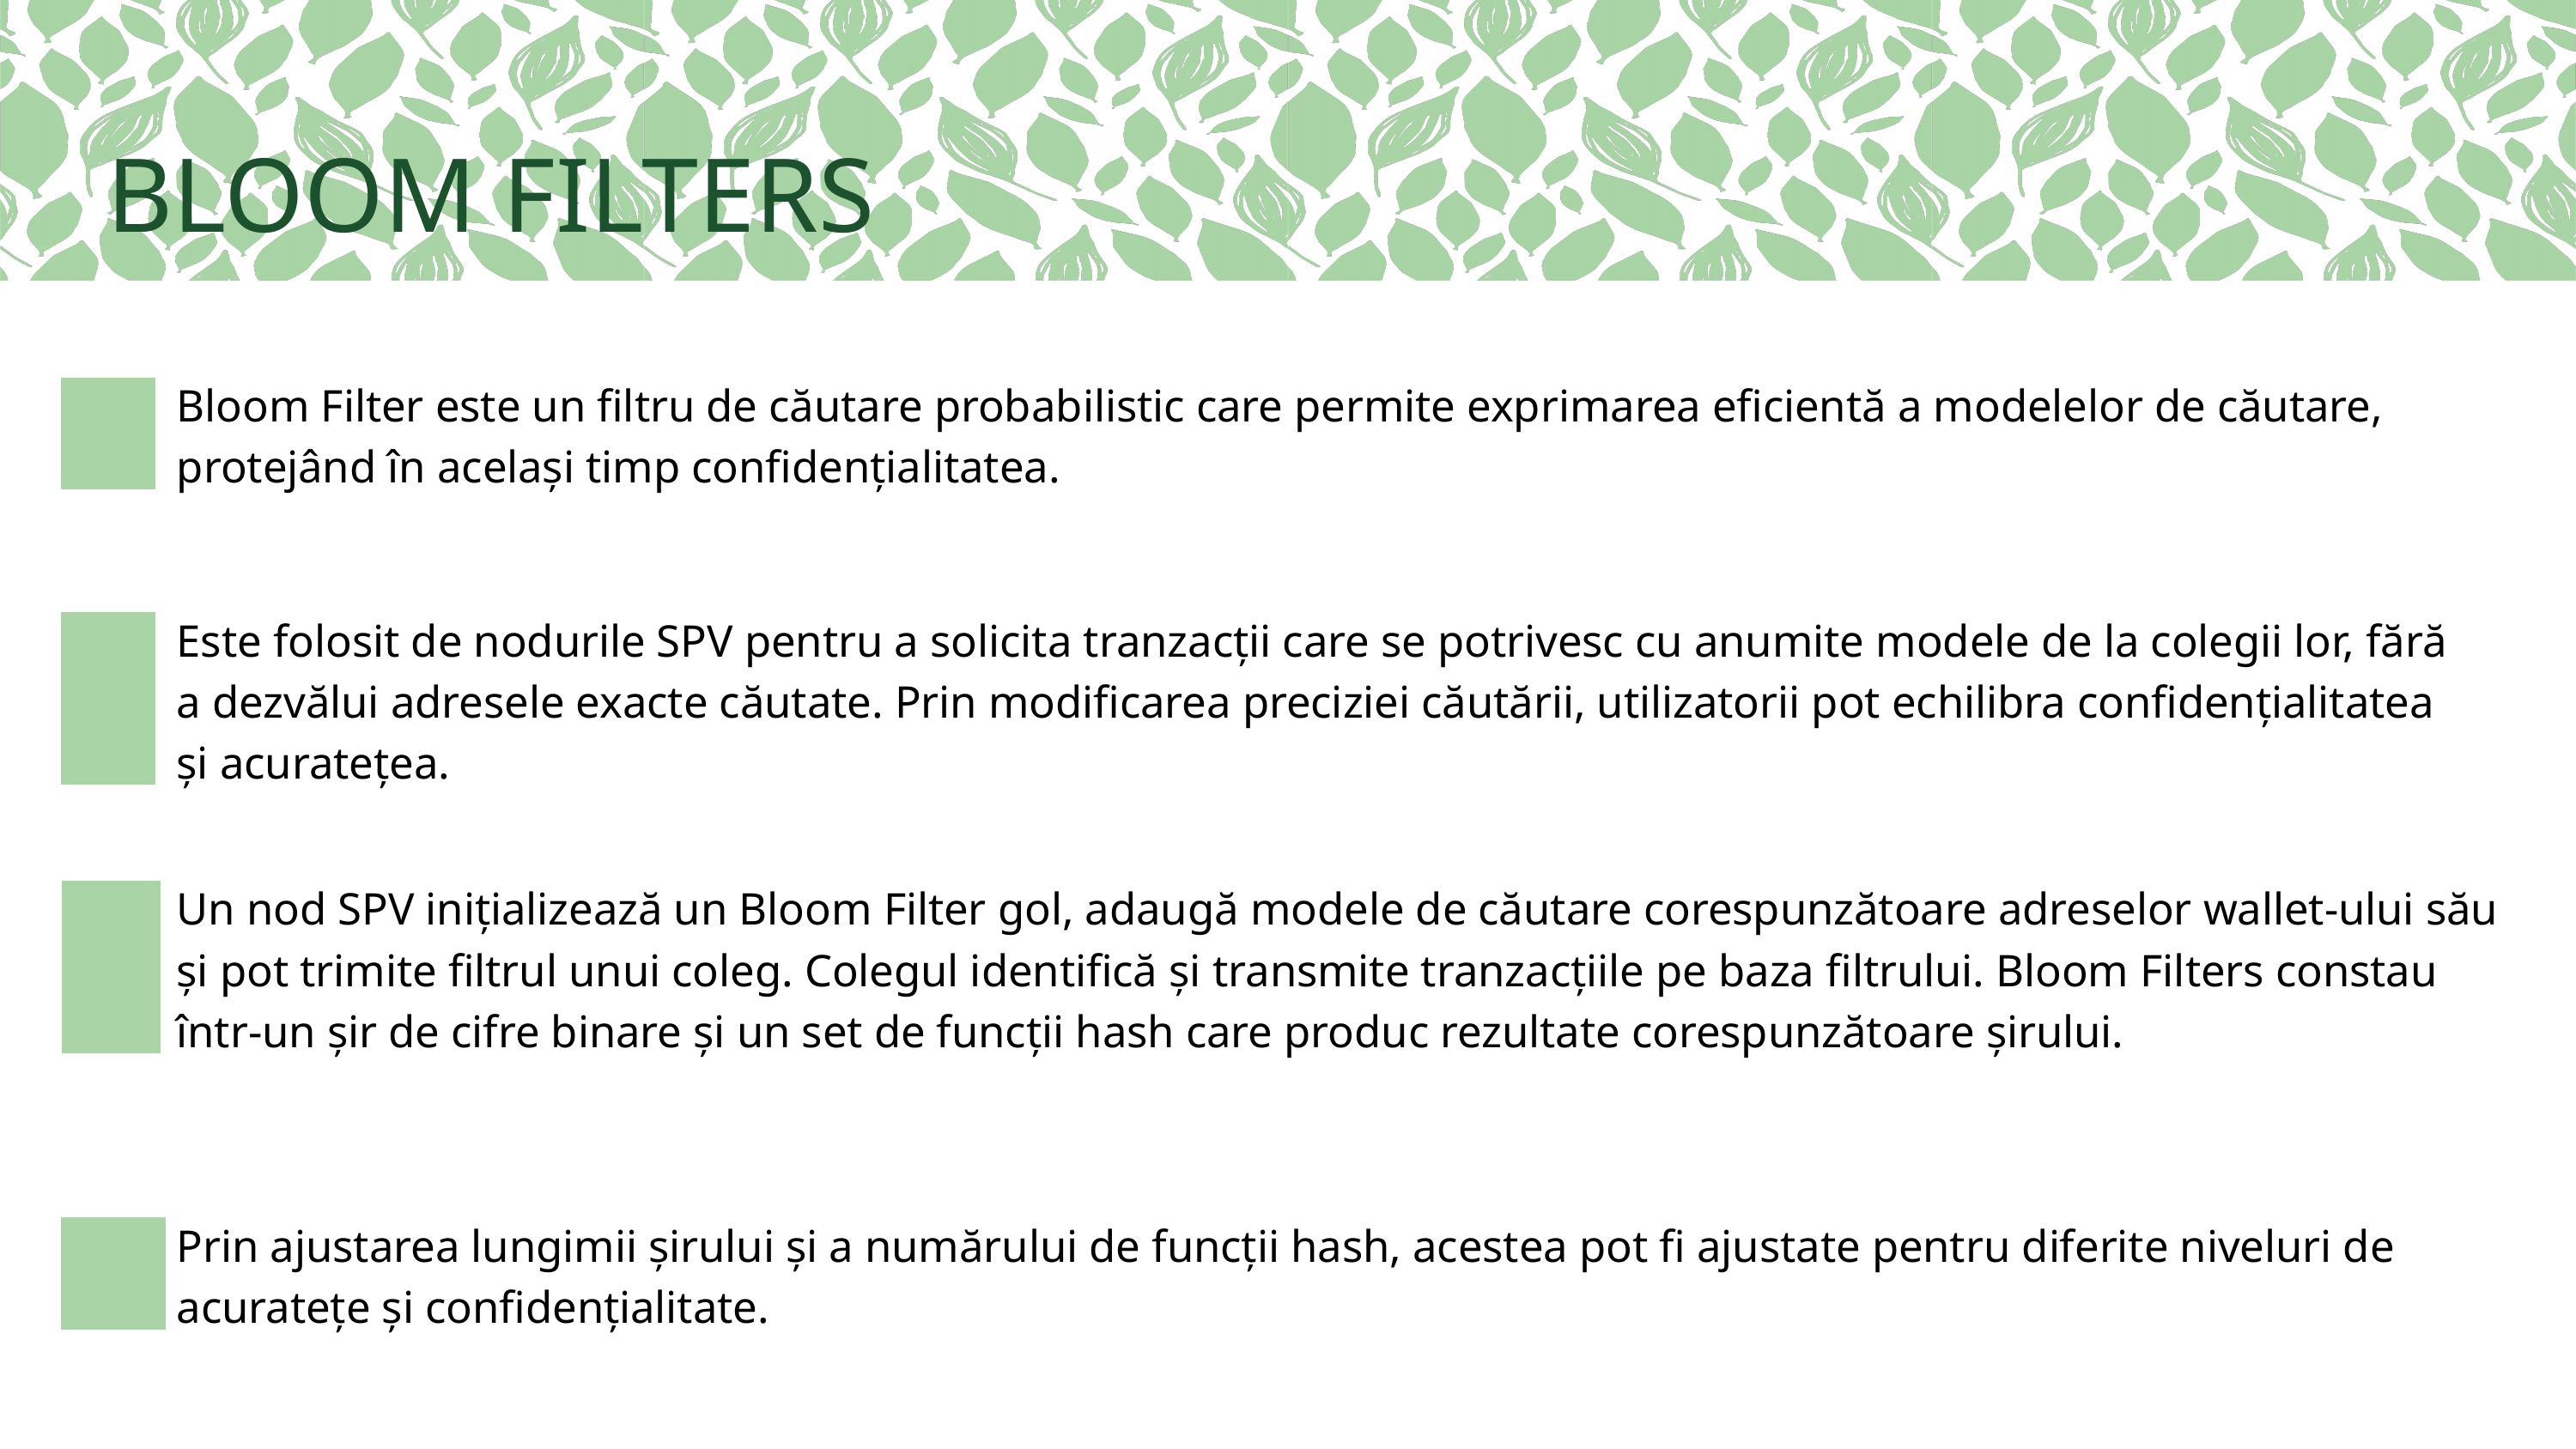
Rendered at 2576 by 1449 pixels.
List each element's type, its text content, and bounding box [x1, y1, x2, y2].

text_box Este folosit de nodurile SPV pentru a solicita tranzacții care se potrivesc cu anumite modele de la colegii lor, fără a dezvălui adresele exacte căutate. Prin modificarea preciziei căutării, utilizatorii pot echilibra confidențialitatea și acuratețea. [176, 603, 2475, 788]
text_box Prin ajustarea lungimii șirului și a numărului de funcții hash, acestea pot fi ajustate pentru diferite niveluri de acuratețe și confidențialitate. [176, 1209, 2501, 1332]
picture [0, 0, 2576, 282]
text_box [60, 611, 156, 785]
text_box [60, 377, 156, 490]
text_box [60, 1217, 167, 1331]
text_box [61, 881, 161, 1054]
text_box Bloom Filter este un filtru de căutare probabilistic care permite exprimarea eficientă a modelelor de căutare, protejând în același timp confidențialitatea. [176, 369, 2501, 492]
text_box Un nod SPV inițializează un Bloom Filter gol, adaugă modele de căutare corespunzătoare adreselor wallet-ului său și pot trimite filtrul unui coleg. Colegul identifică și transmite tranzacțiile pe baza filtrului. Bloom Filters constau într-un șir de cifre binare și un set de funcții hash care produc rezultate corespunzătoare șirului. [176, 872, 2501, 1057]
